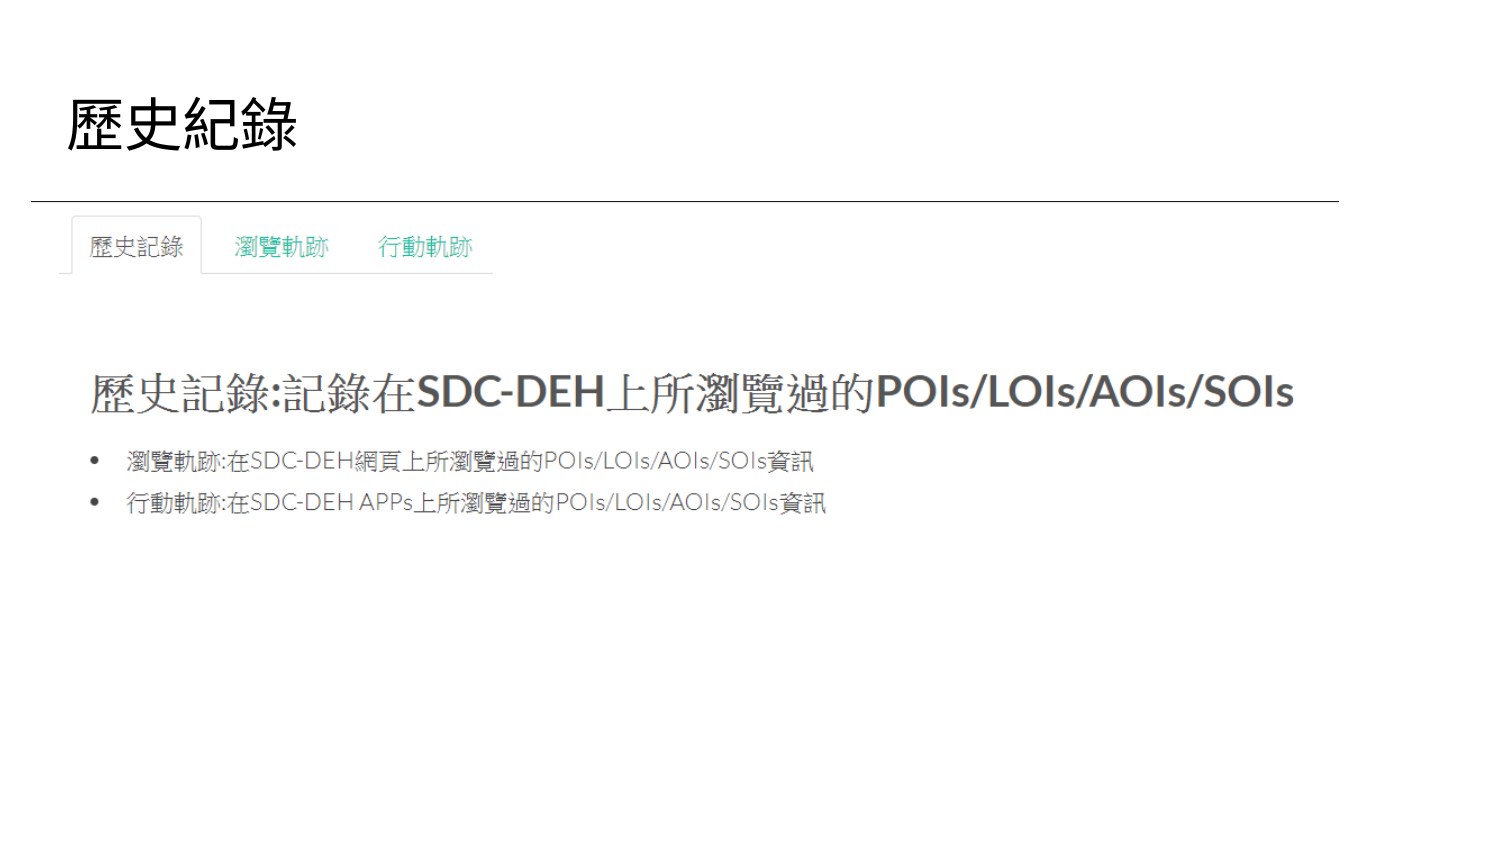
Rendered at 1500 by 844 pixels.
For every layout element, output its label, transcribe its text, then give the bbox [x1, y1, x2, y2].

title 歷史紀錄 [51, 72, 1449, 167]
picture [31, 200, 1339, 744]
